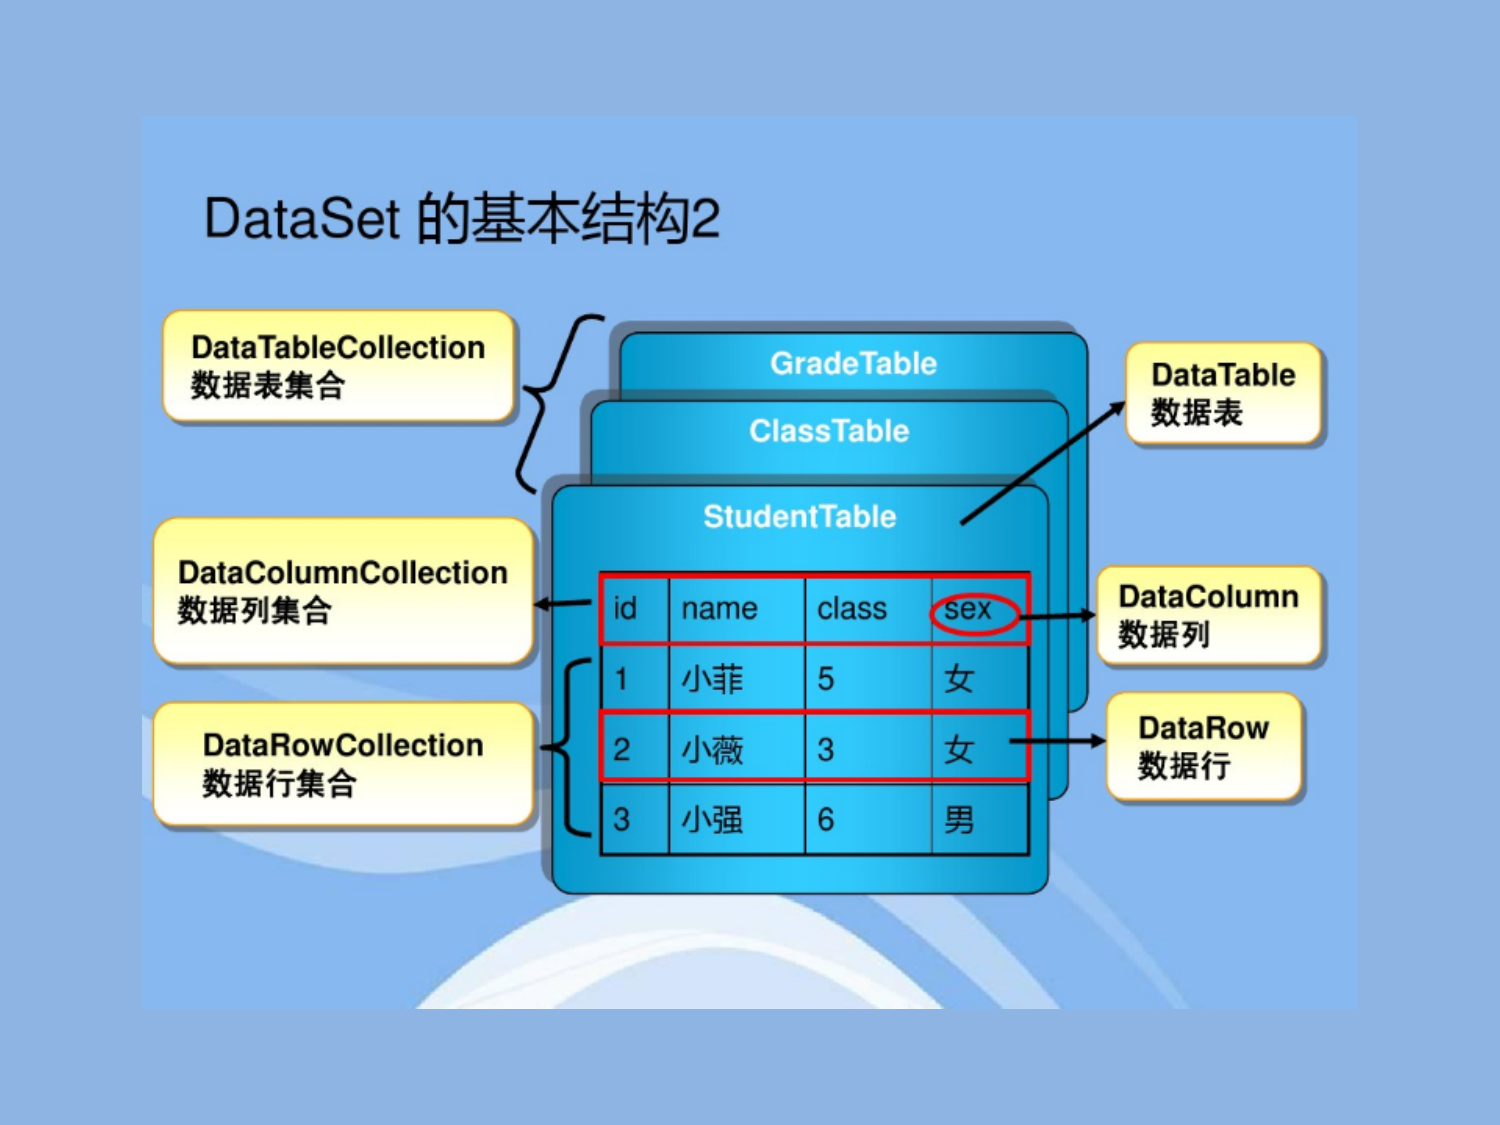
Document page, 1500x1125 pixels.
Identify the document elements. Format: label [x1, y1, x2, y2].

picture [142, 116, 1357, 1009]
